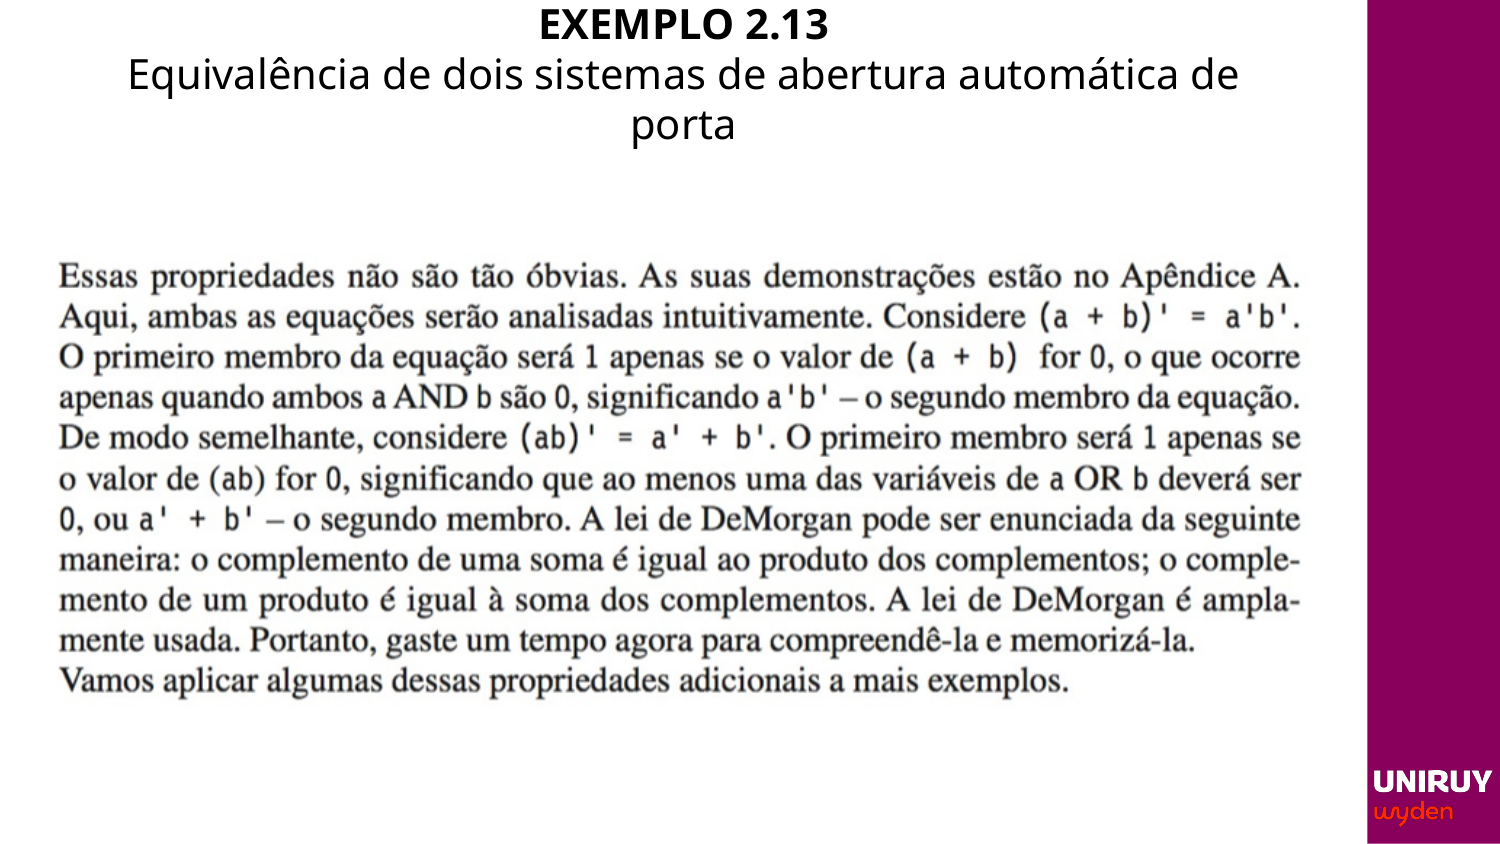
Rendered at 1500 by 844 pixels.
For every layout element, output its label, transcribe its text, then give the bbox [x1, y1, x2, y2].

picture [45, 253, 1322, 712]
title EXEMPLO 2.13 Equivalência de dois sistemas de abertura automática de porta [63, 2, 1304, 144]
picture [1374, 770, 1493, 827]
